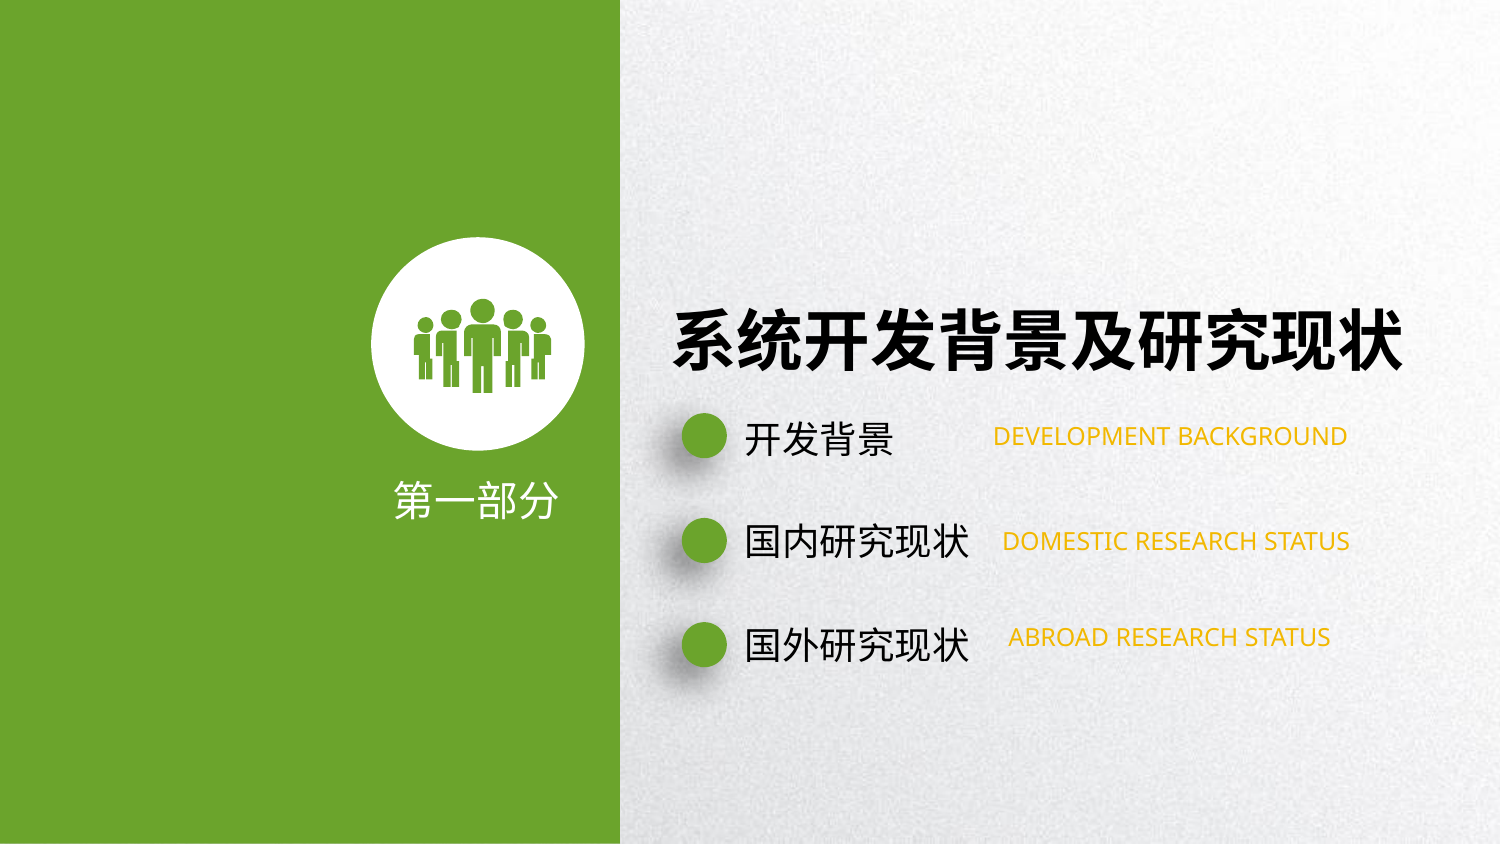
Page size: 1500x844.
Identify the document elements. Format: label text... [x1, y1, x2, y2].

text_box 开发背景 [730, 408, 910, 469]
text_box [370, 236, 585, 451]
text_box 系统开发背景及研究现状 [655, 290, 1500, 386]
text_box [0, 0, 622, 844]
text_box 国内研究现状 [730, 510, 985, 571]
text_box 国外研究现状 [730, 614, 985, 675]
text_box 第一部分 [392, 475, 597, 526]
text_box DOMESTIC RESEARCH STATUS [923, 518, 1430, 563]
text_box DEVELOPMENT BACKGROUND [954, 413, 1388, 458]
picture [622, 0, 1500, 844]
text_box [679, 411, 729, 461]
text_box ABROAD RESEARCH STATUS [975, 614, 1365, 660]
text_box [679, 515, 729, 566]
text_box [679, 620, 729, 670]
